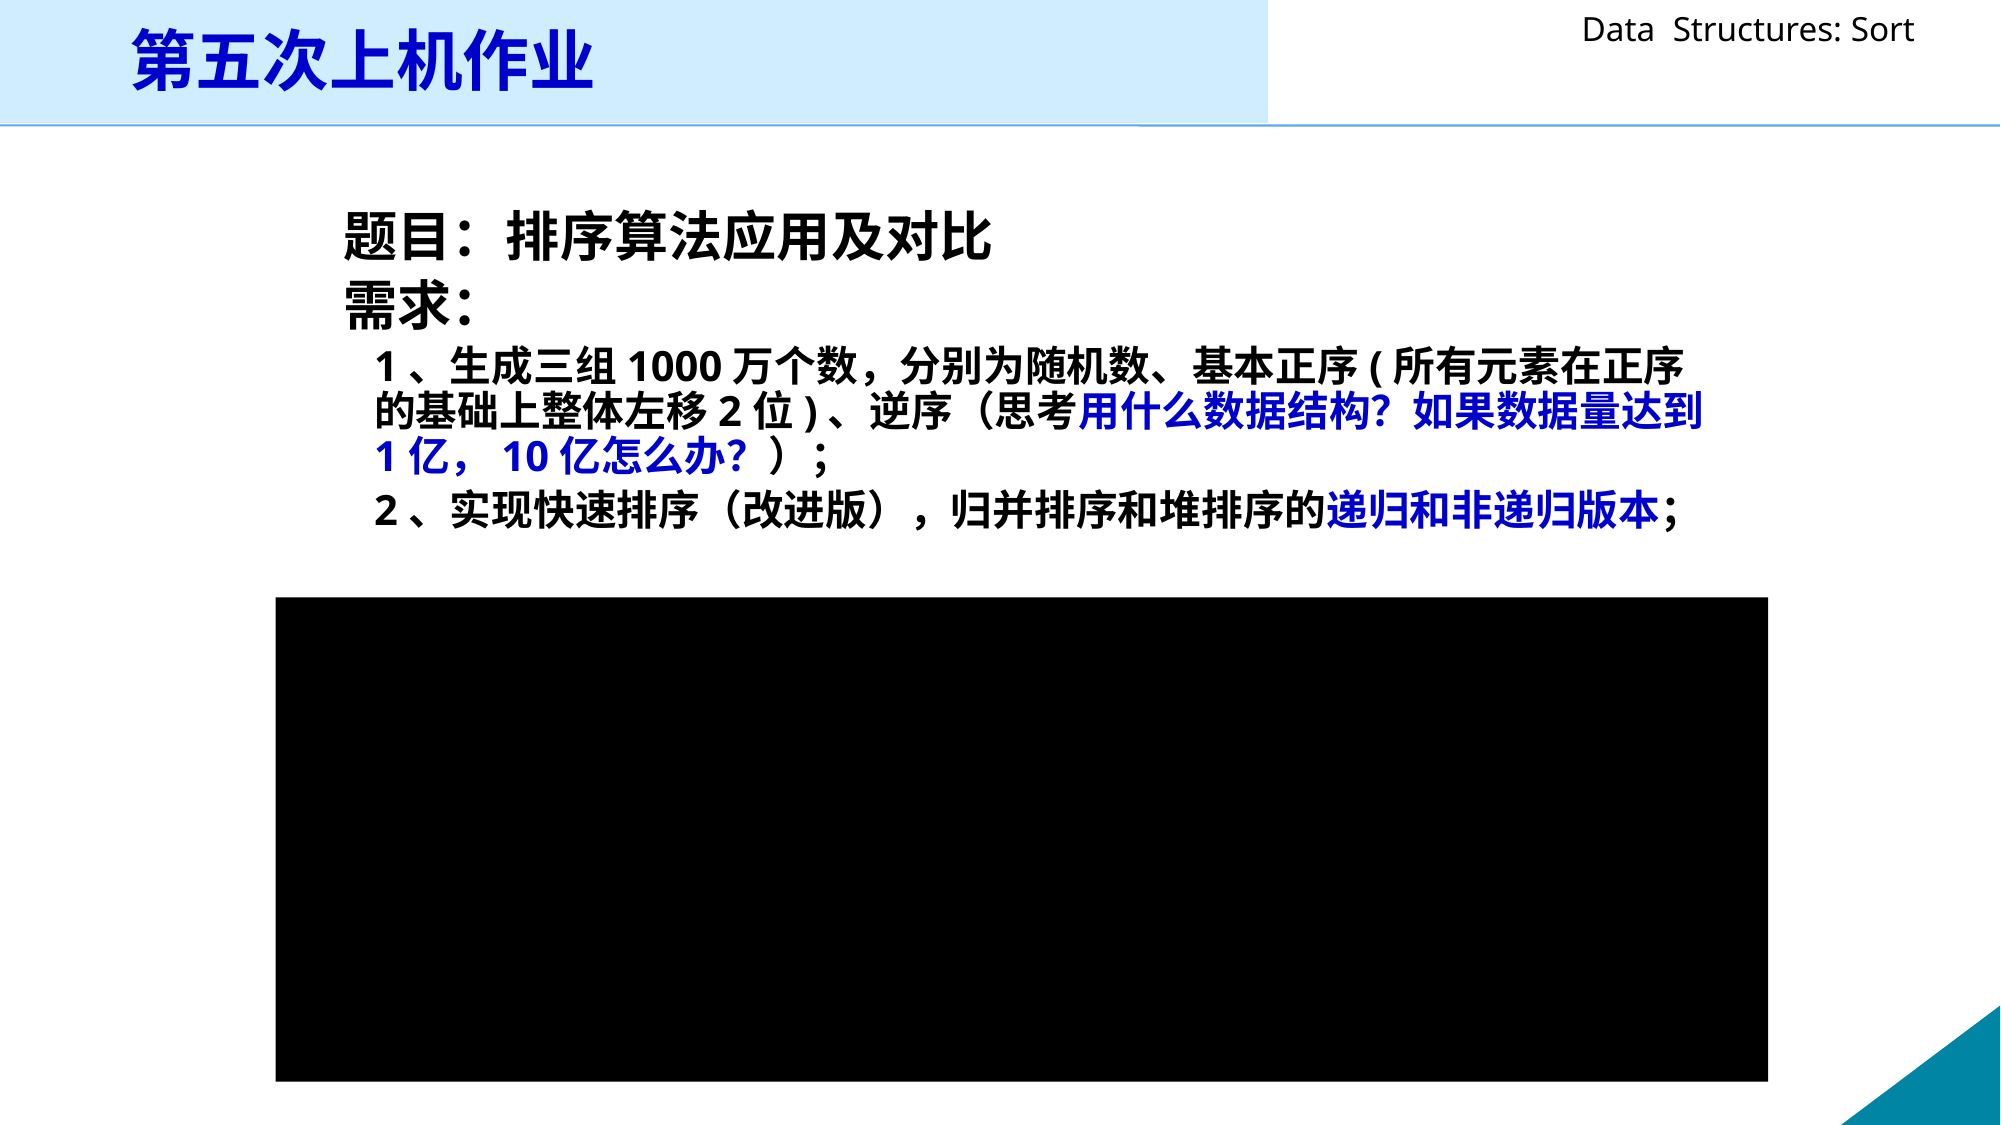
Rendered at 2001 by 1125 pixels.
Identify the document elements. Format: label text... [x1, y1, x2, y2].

title 第五次上机作业 [114, 7, 1769, 121]
text_box 题目：排序算法应用及对比 需求： 1、生成三组1000万个数，分别为随机数、基本正序(所有元素在正序的基础上整体左移2位)、逆序（思考用什么数据结构？如果数据量达到1亿，10亿怎么办？）； 2、实现快速排序（改进版），归并排序和堆排序的递归和非递归版本； [303, 202, 1721, 597]
text_box [275, 597, 1769, 1082]
